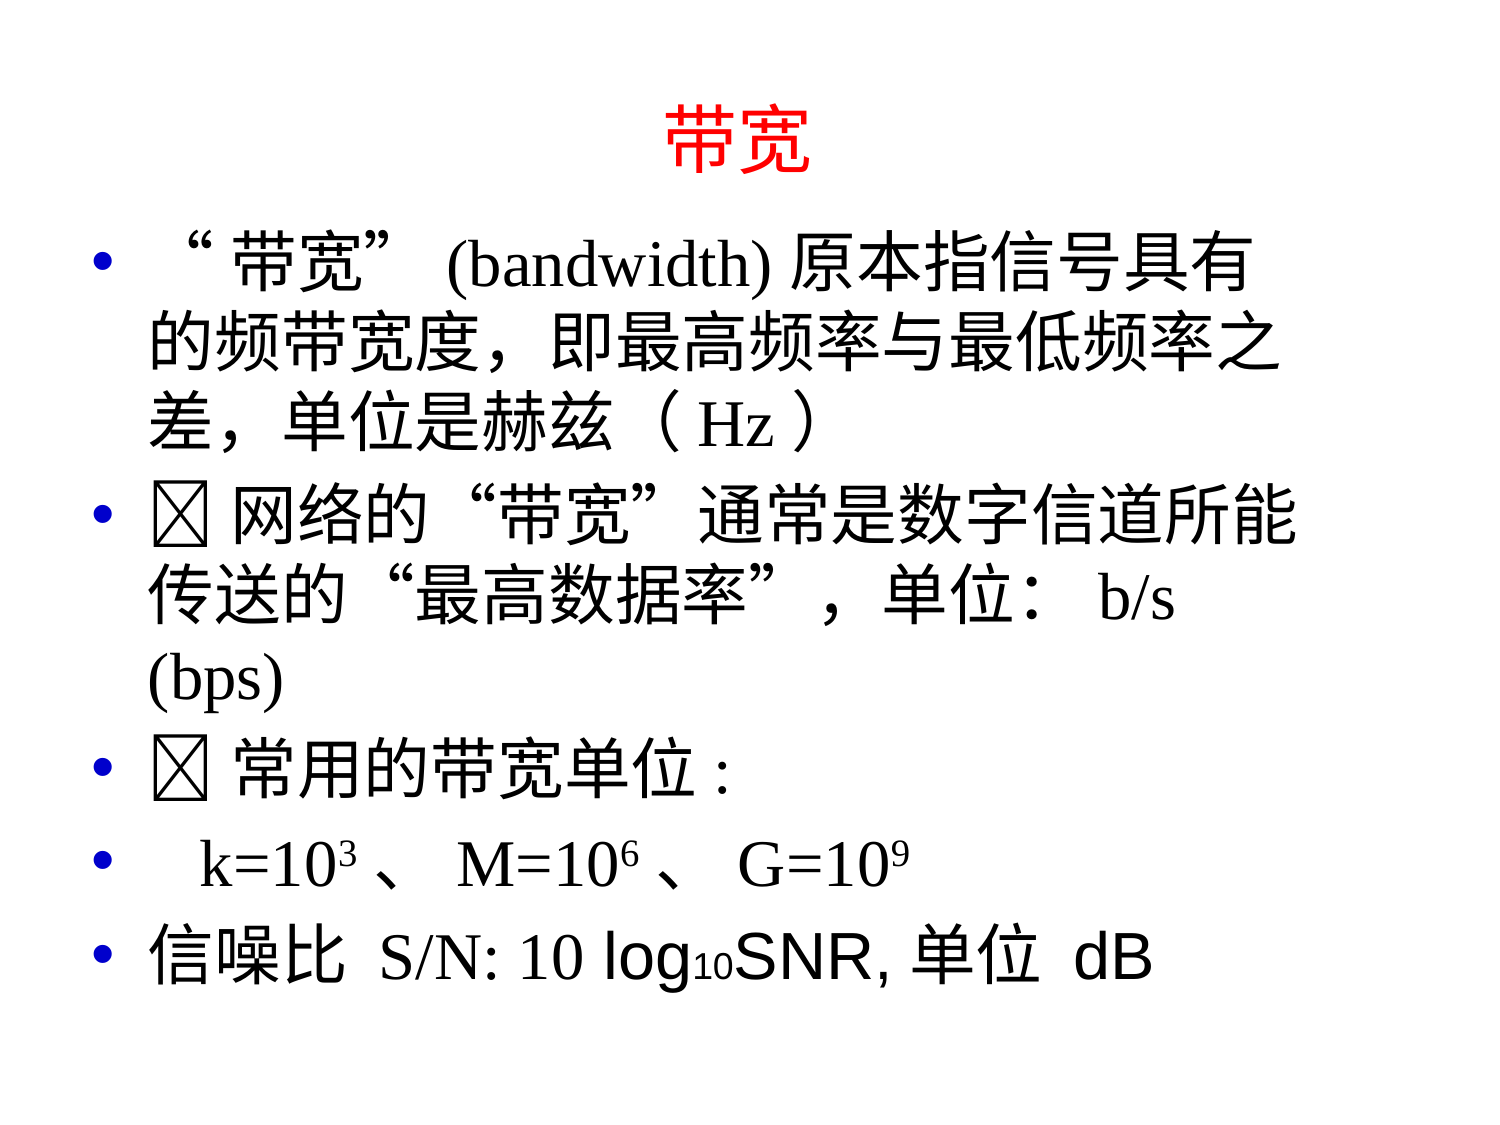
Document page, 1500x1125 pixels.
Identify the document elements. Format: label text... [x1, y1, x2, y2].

list “带宽”(bandwidth)原本指信号具有的频带宽度，即最高频率与最低频率之差，单位是赫兹（Hz） 网络的“带宽”通常是数字信道所能传送的“最高数据率”，单位：b/s (bps) 常用的带宽单位: k=103、M=106、G=109 信噪比 S/N: 10 log10SNR,单位 dB [76, 212, 1315, 1019]
title 带宽 [62, 49, 1413, 226]
